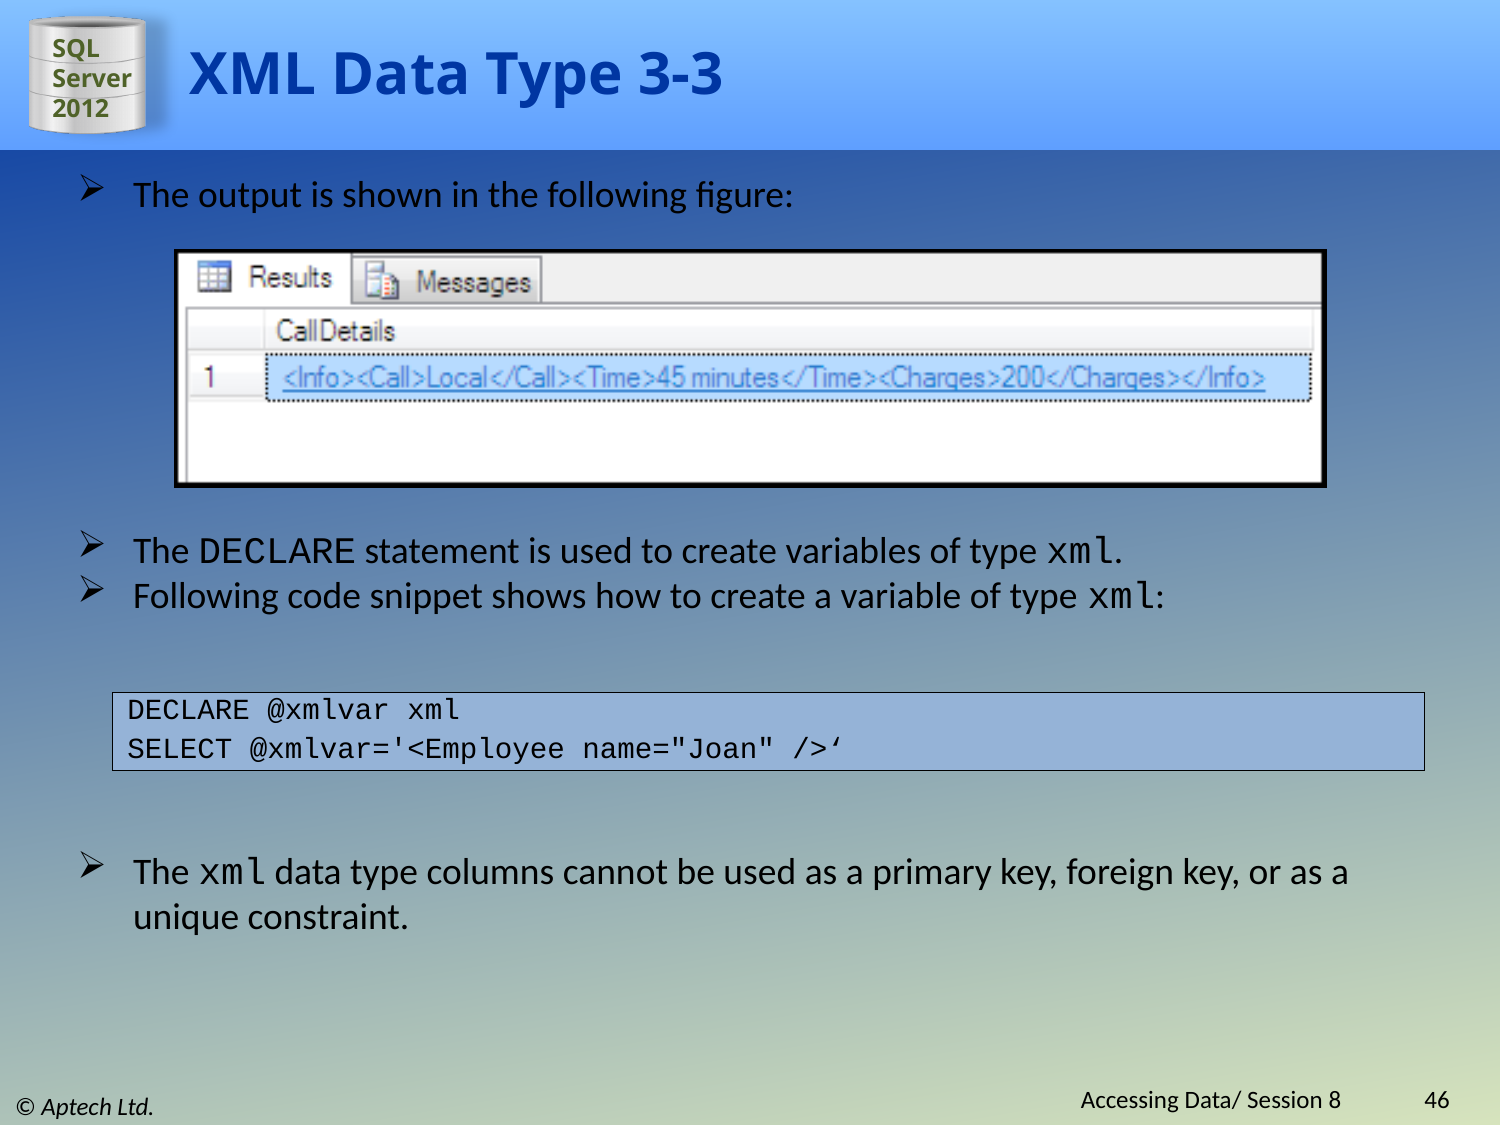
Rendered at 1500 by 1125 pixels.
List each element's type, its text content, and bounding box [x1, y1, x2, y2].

text_box The DECLARE statement is used to create variables of type xml. Following code snippet shows how to create a variable of type xml: [62, 518, 1438, 624]
footer Accessing Data/ Session 8 [375, 1084, 1363, 1113]
text_box The output is shown in the following figure: [62, 162, 1438, 223]
title XML Data Type 3-3 [174, 37, 1426, 106]
slide_number 46 [1363, 1084, 1465, 1113]
picture [174, 249, 1327, 488]
text_box The xml data type columns cannot be used as a primary key, foreign key, or as a unique constraint. [62, 839, 1438, 945]
text_box DECLARE @xmlvar xml SELECT @xmlvar='<Employee name="Joan" />‘ [112, 692, 1425, 771]
picture [24, 0, 150, 150]
